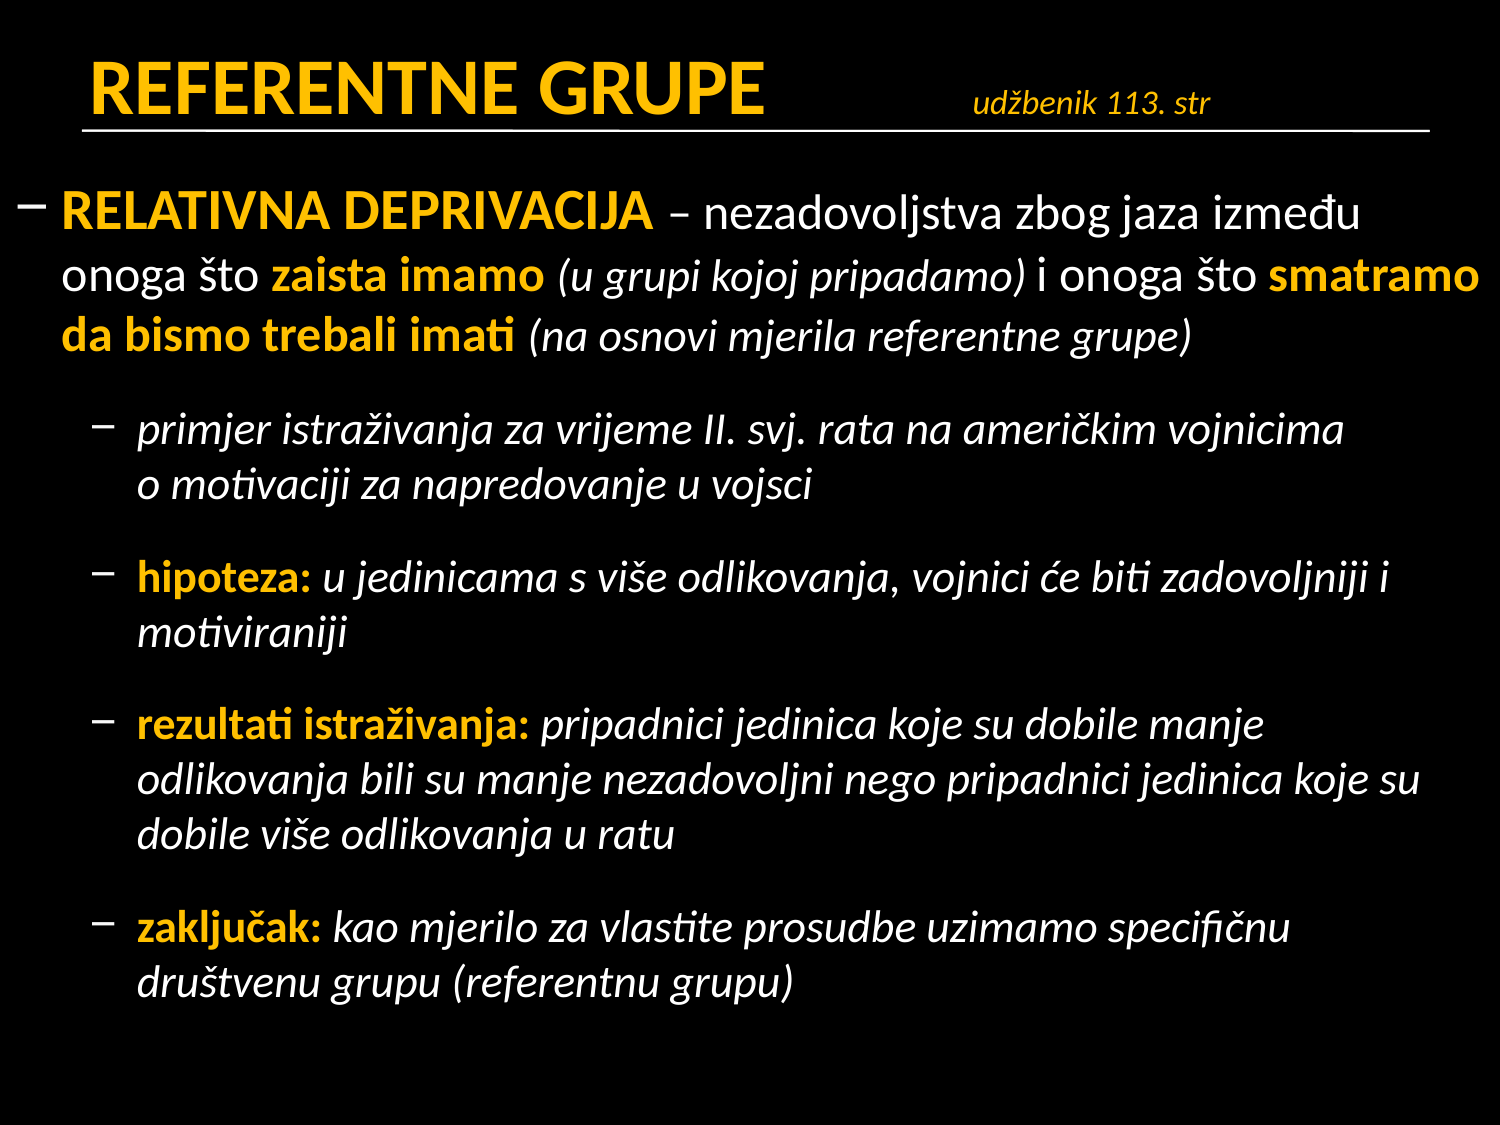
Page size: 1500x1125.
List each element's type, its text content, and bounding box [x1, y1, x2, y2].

text_box RELATIVNA DEPRIVACIJA – nezadovoljstva zbog jaza između onoga što zaista imamo (u grupi kojoj pripadamo) i onoga što smatramo da bismo trebali imati (na osnovi mjerila referentne grupe) primjer istraživanja za vrijeme II. svj. rata na američkim vojnicima o motivaciji za napredovanje u vojsci hipoteza: u jedinicama s više odlikovanja, vojnici će biti zadovoljniji i motiviraniji rezultati istraživanja: pripadnici jedinica koje su dobile manje odlikovanja bili su manje nezadovoljni nego pripadnici jedinica koje su dobile više odlikovanja u ratu zaključak: kao mjerilo za vlastite prosudbe uzimamo specifičnu društvenu grupu (referentnu grupu) [0, 164, 1500, 1102]
title REFERENTNE GRUPE udžbenik 113. str [75, 11, 1442, 155]
